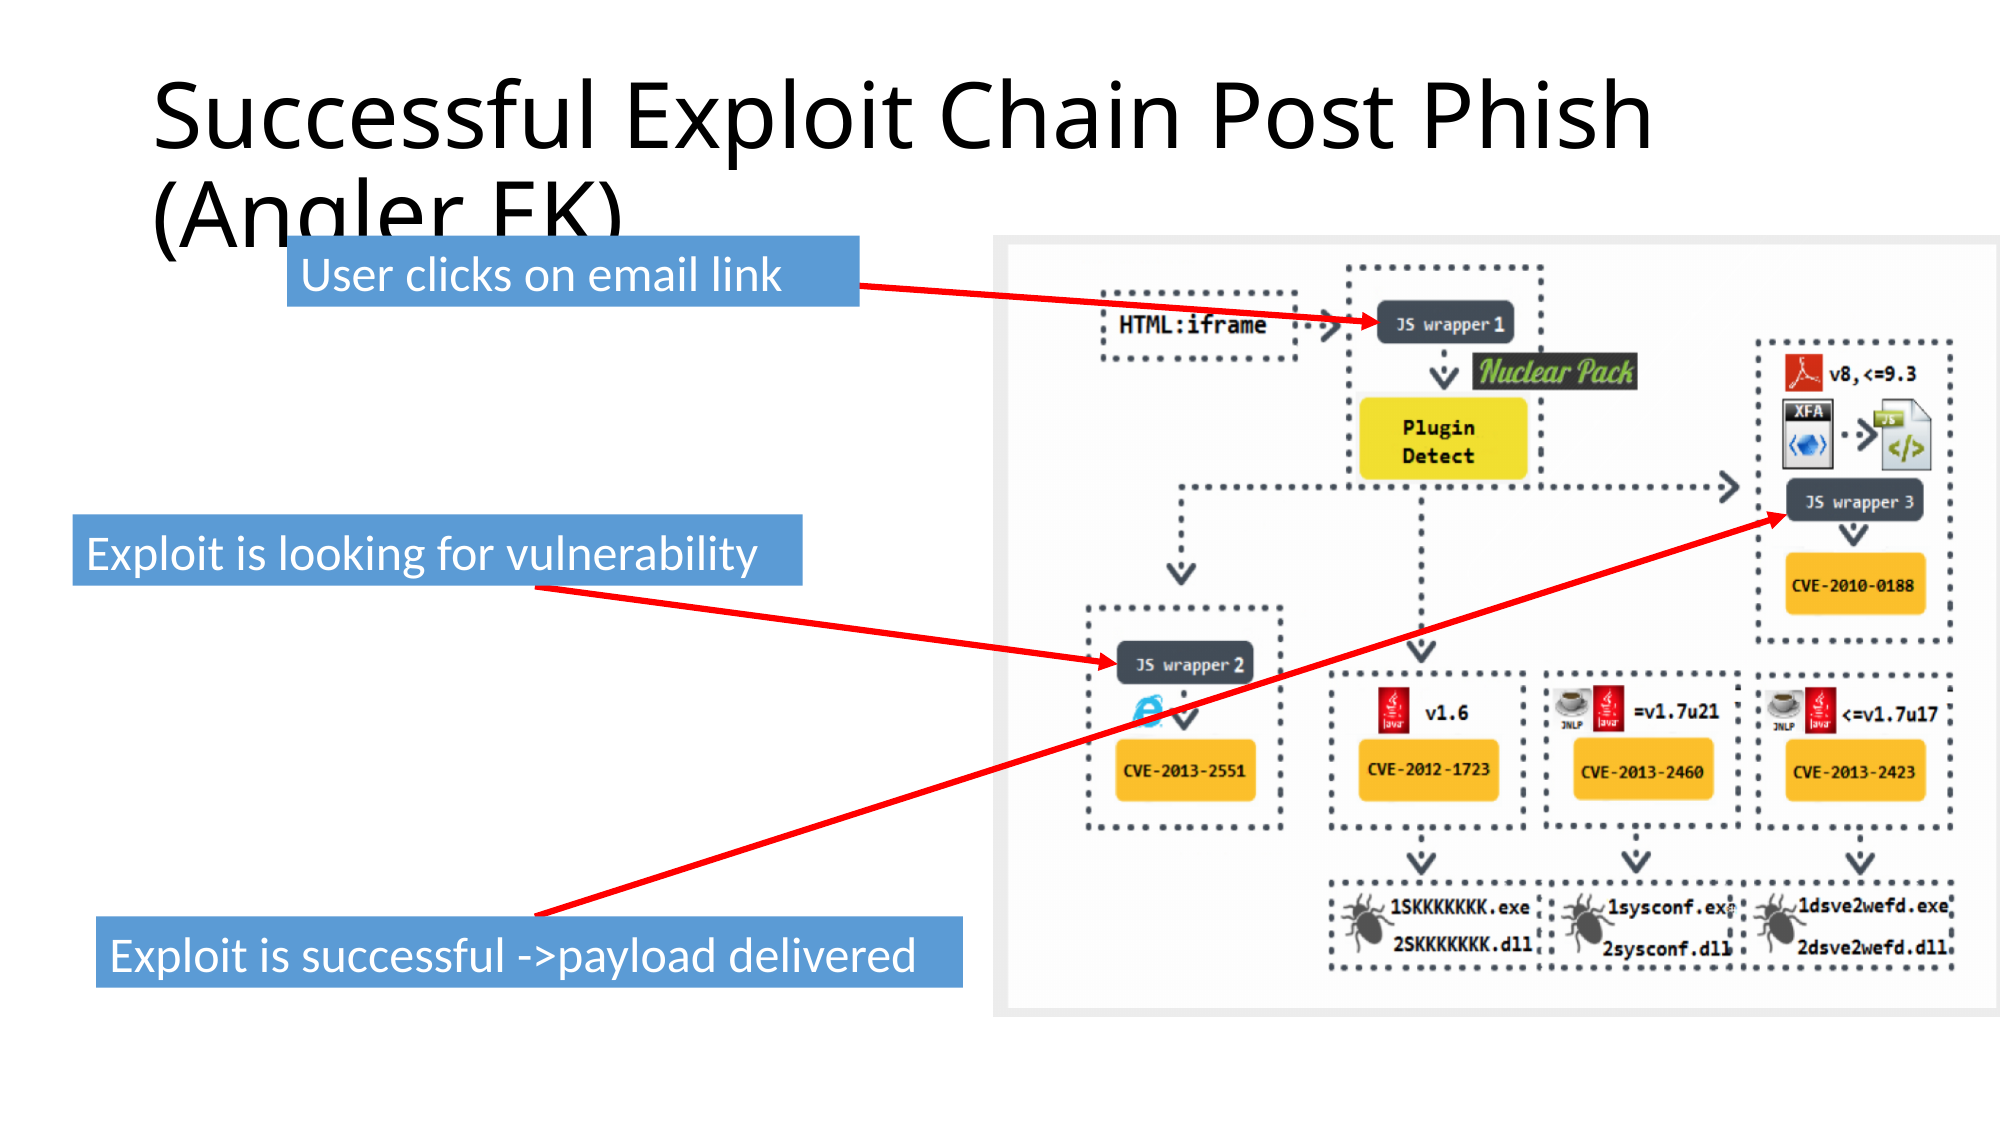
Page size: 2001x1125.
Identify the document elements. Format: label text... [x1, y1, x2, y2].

text_box Exploit is looking for vulnerability [72, 514, 534, 586]
title Successful Exploit Chain Post Phish (Angler EK) [137, 59, 1863, 278]
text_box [534, 514, 1788, 917]
picture [993, 235, 2000, 1017]
text_box User clicks on email link [287, 235, 860, 307]
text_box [854, 285, 1381, 323]
text_box Exploit is successful ->payload delivered [96, 916, 963, 988]
